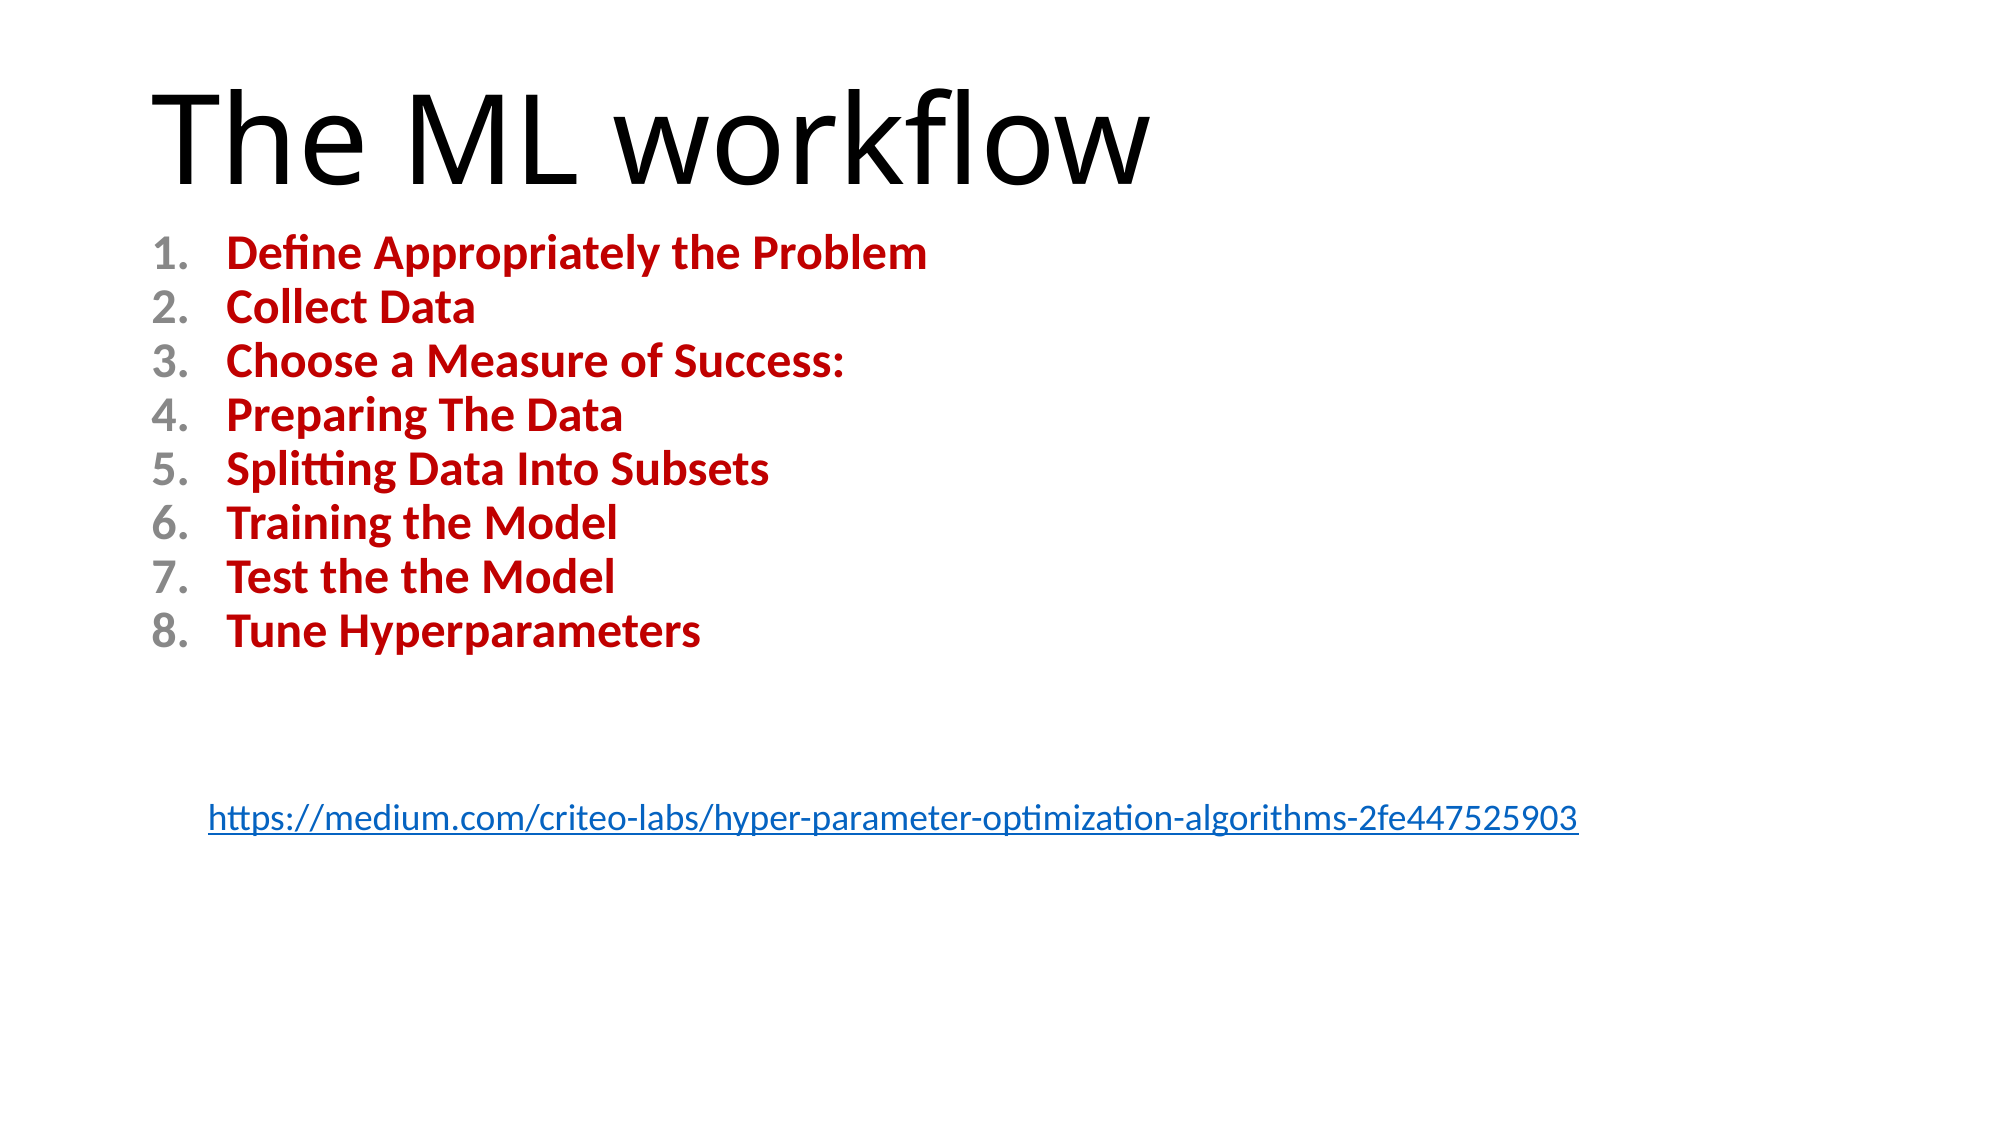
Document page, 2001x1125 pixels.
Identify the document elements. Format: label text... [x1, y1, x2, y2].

list Define Appropriately the Problem Collect Data Choose a Measure of Success: Preparing The Data Splitting Data Into Subsets Training the Model Test the the Model Tune Hyperparameters [136, 219, 1862, 999]
text_box https://medium.com/criteo-labs/hyper-parameter-optimization-algorithms-2fe447525903 [193, 785, 1807, 846]
title The ML workflow [136, 33, 1862, 219]
